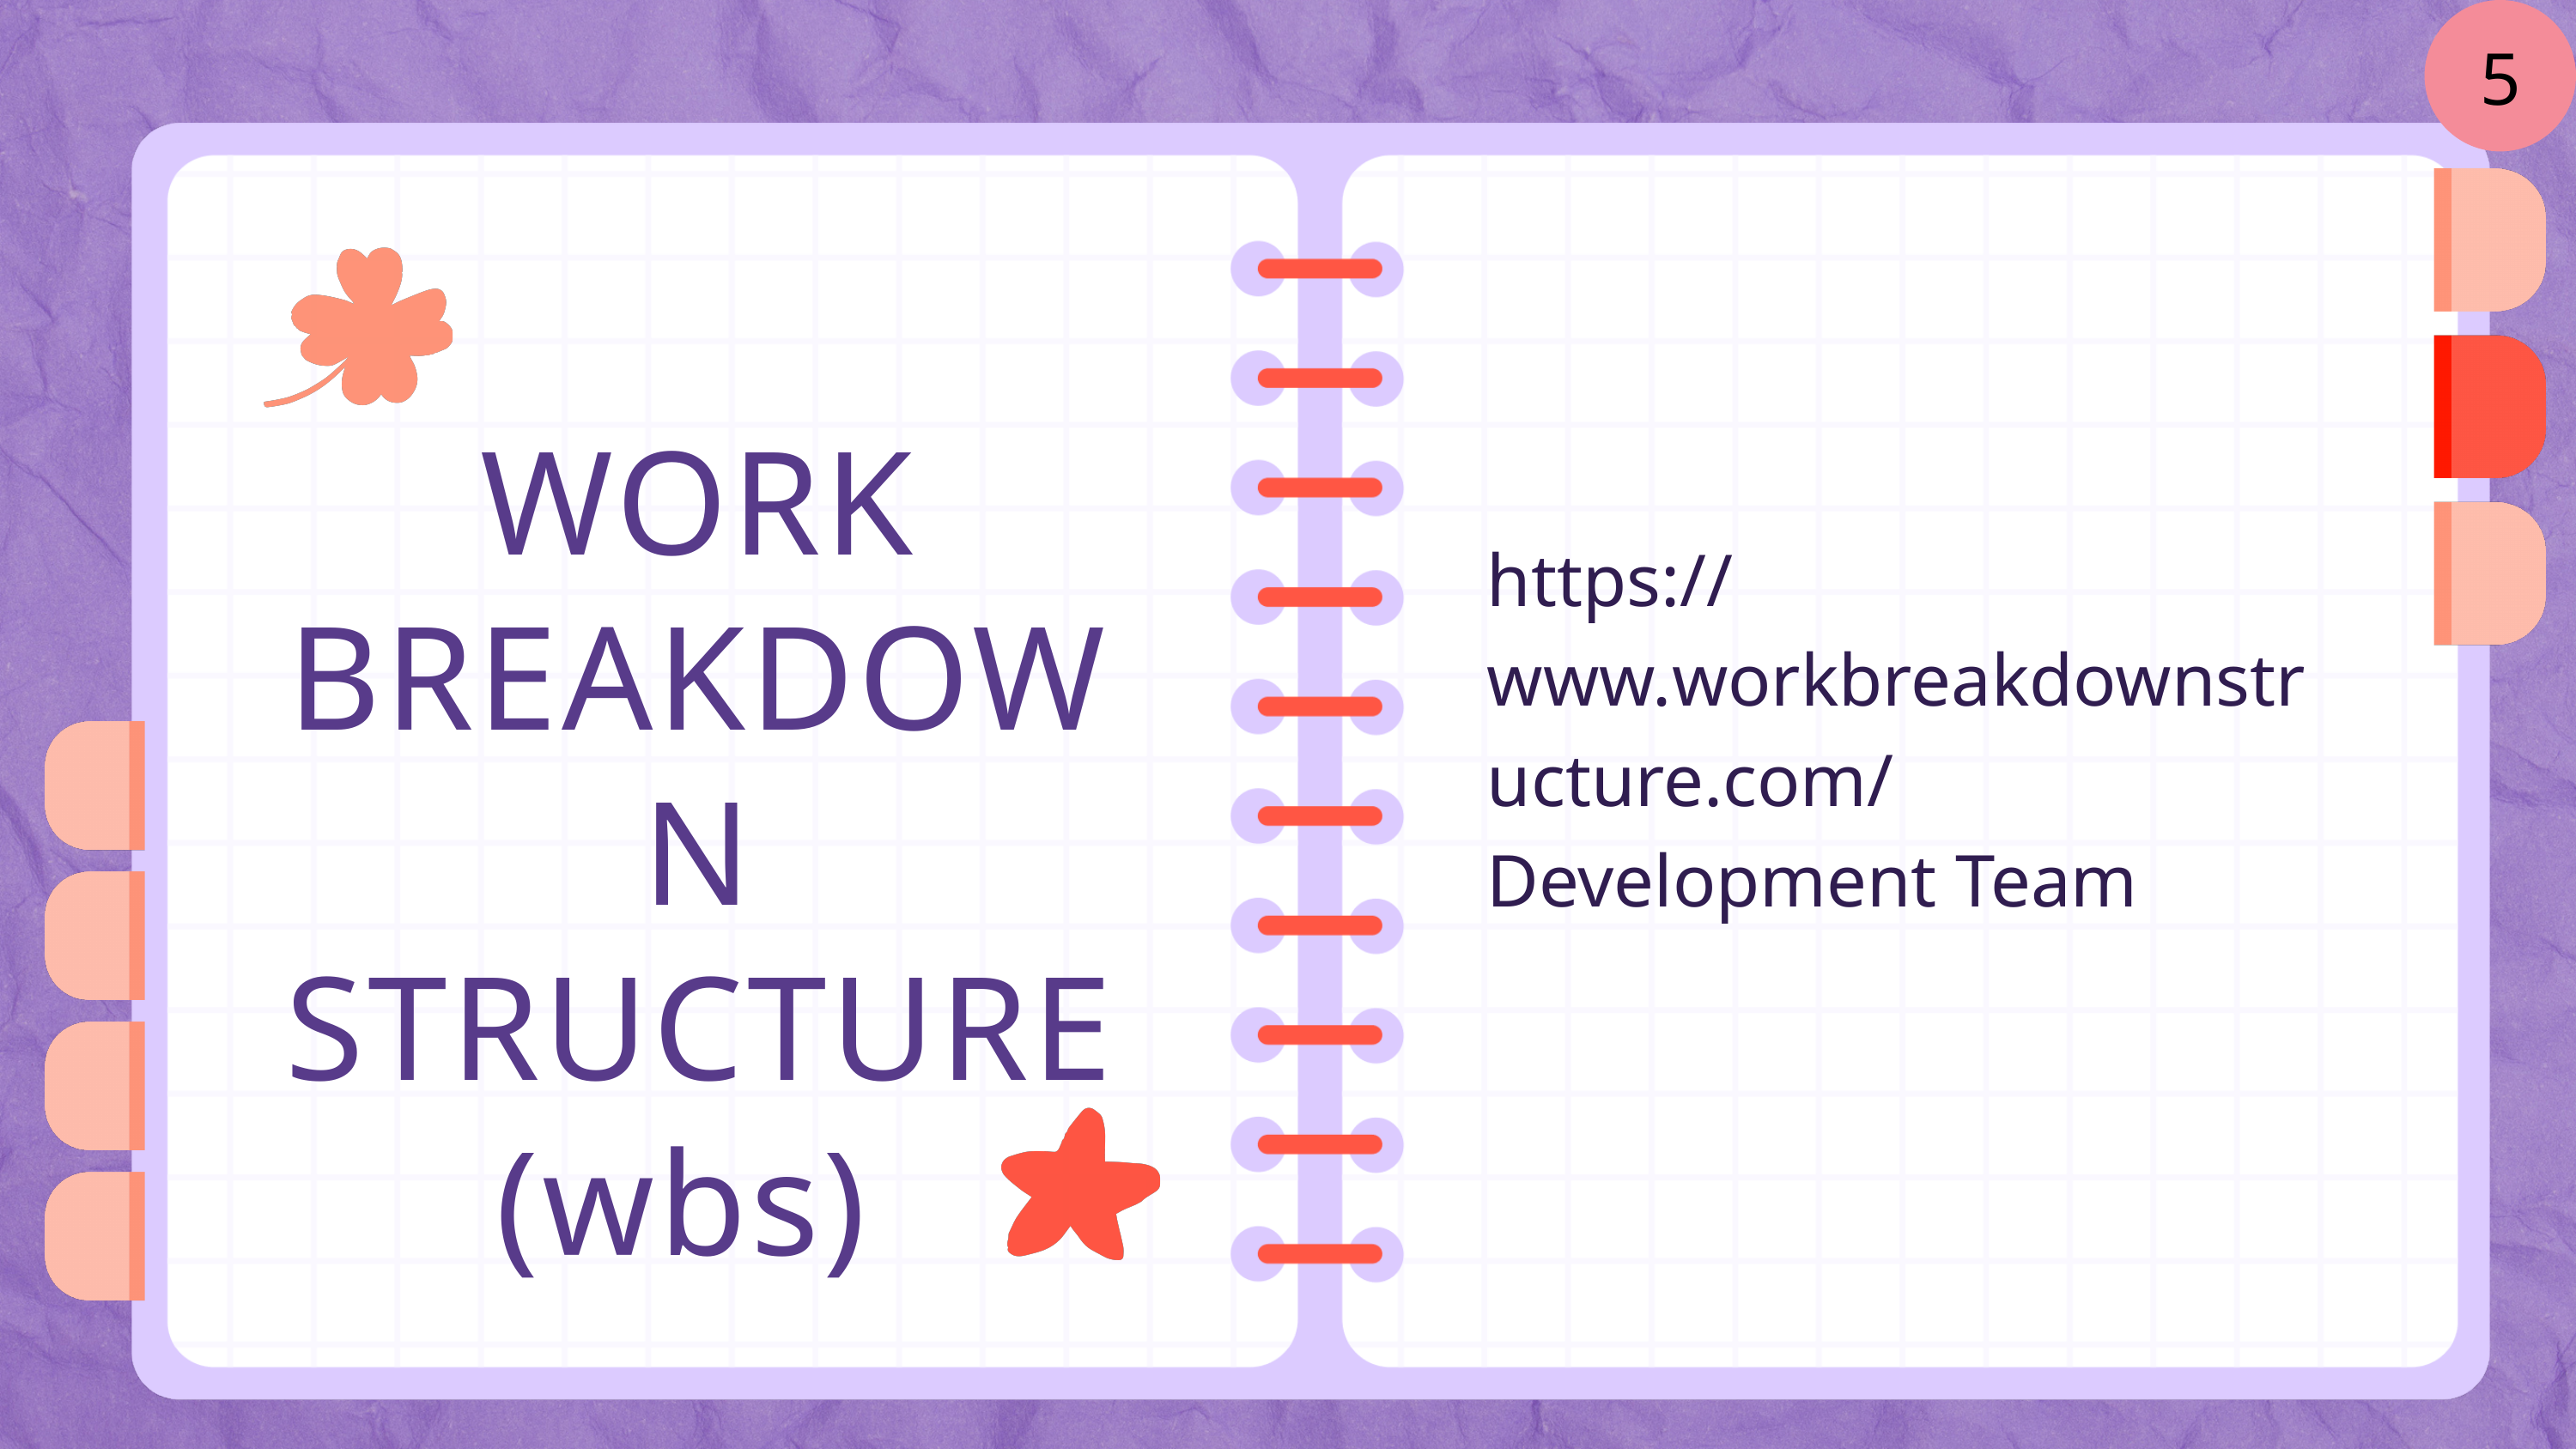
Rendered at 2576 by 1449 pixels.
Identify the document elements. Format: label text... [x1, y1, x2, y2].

text_box WORK BREAKDOWN STRUCTURE (wbs) [238, 408, 1161, 1285]
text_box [2424, 0, 2576, 152]
text_box [264, 247, 453, 408]
text_box [0, 0, 2576, 1449]
text_box [131, 123, 2490, 1401]
text_box [45, 721, 145, 1301]
text_box [2433, 168, 2546, 646]
text_box https://www.workbreakdownstructure.com/Development Team [1426, 520, 2337, 921]
